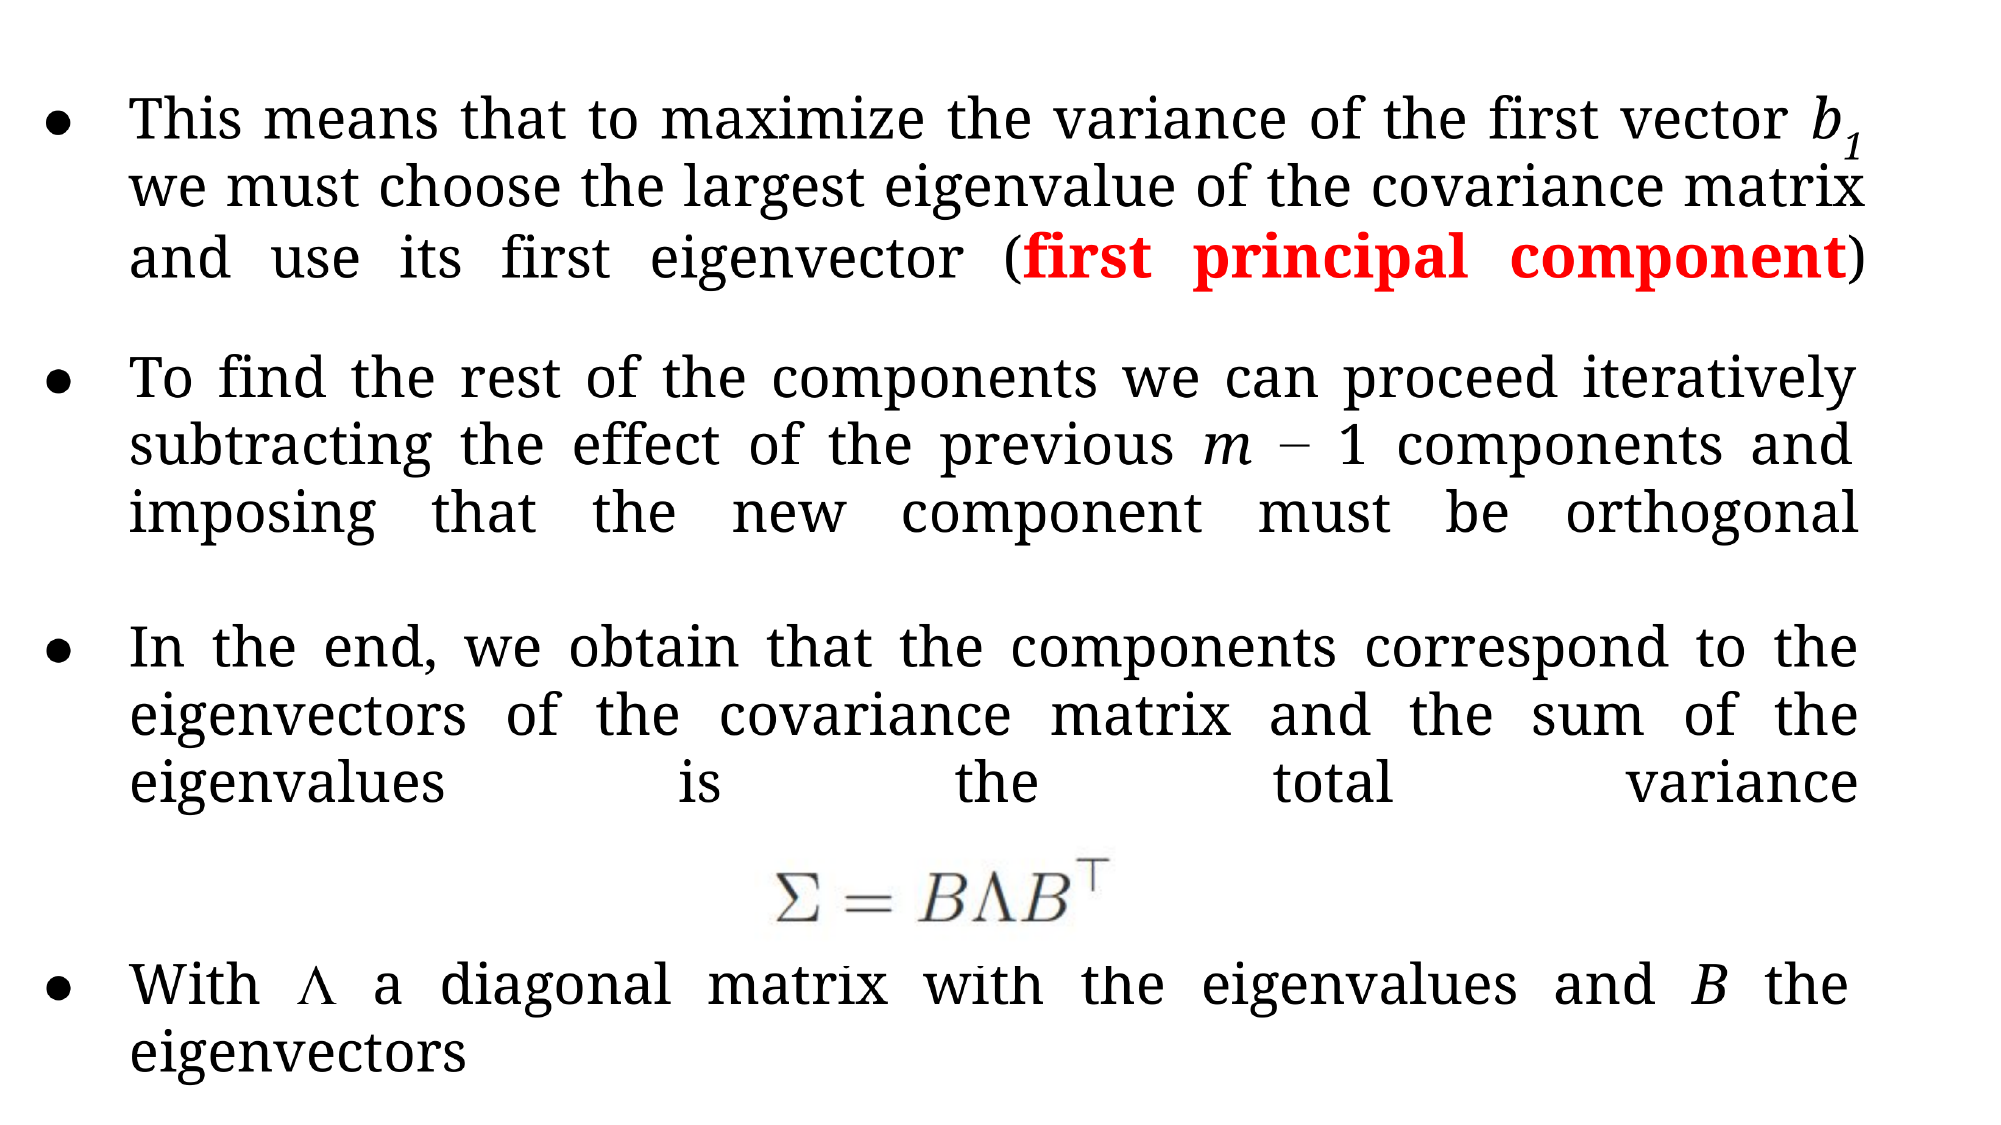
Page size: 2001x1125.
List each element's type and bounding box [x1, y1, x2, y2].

picture [26, 333, 1877, 1125]
picture [26, 72, 1886, 330]
